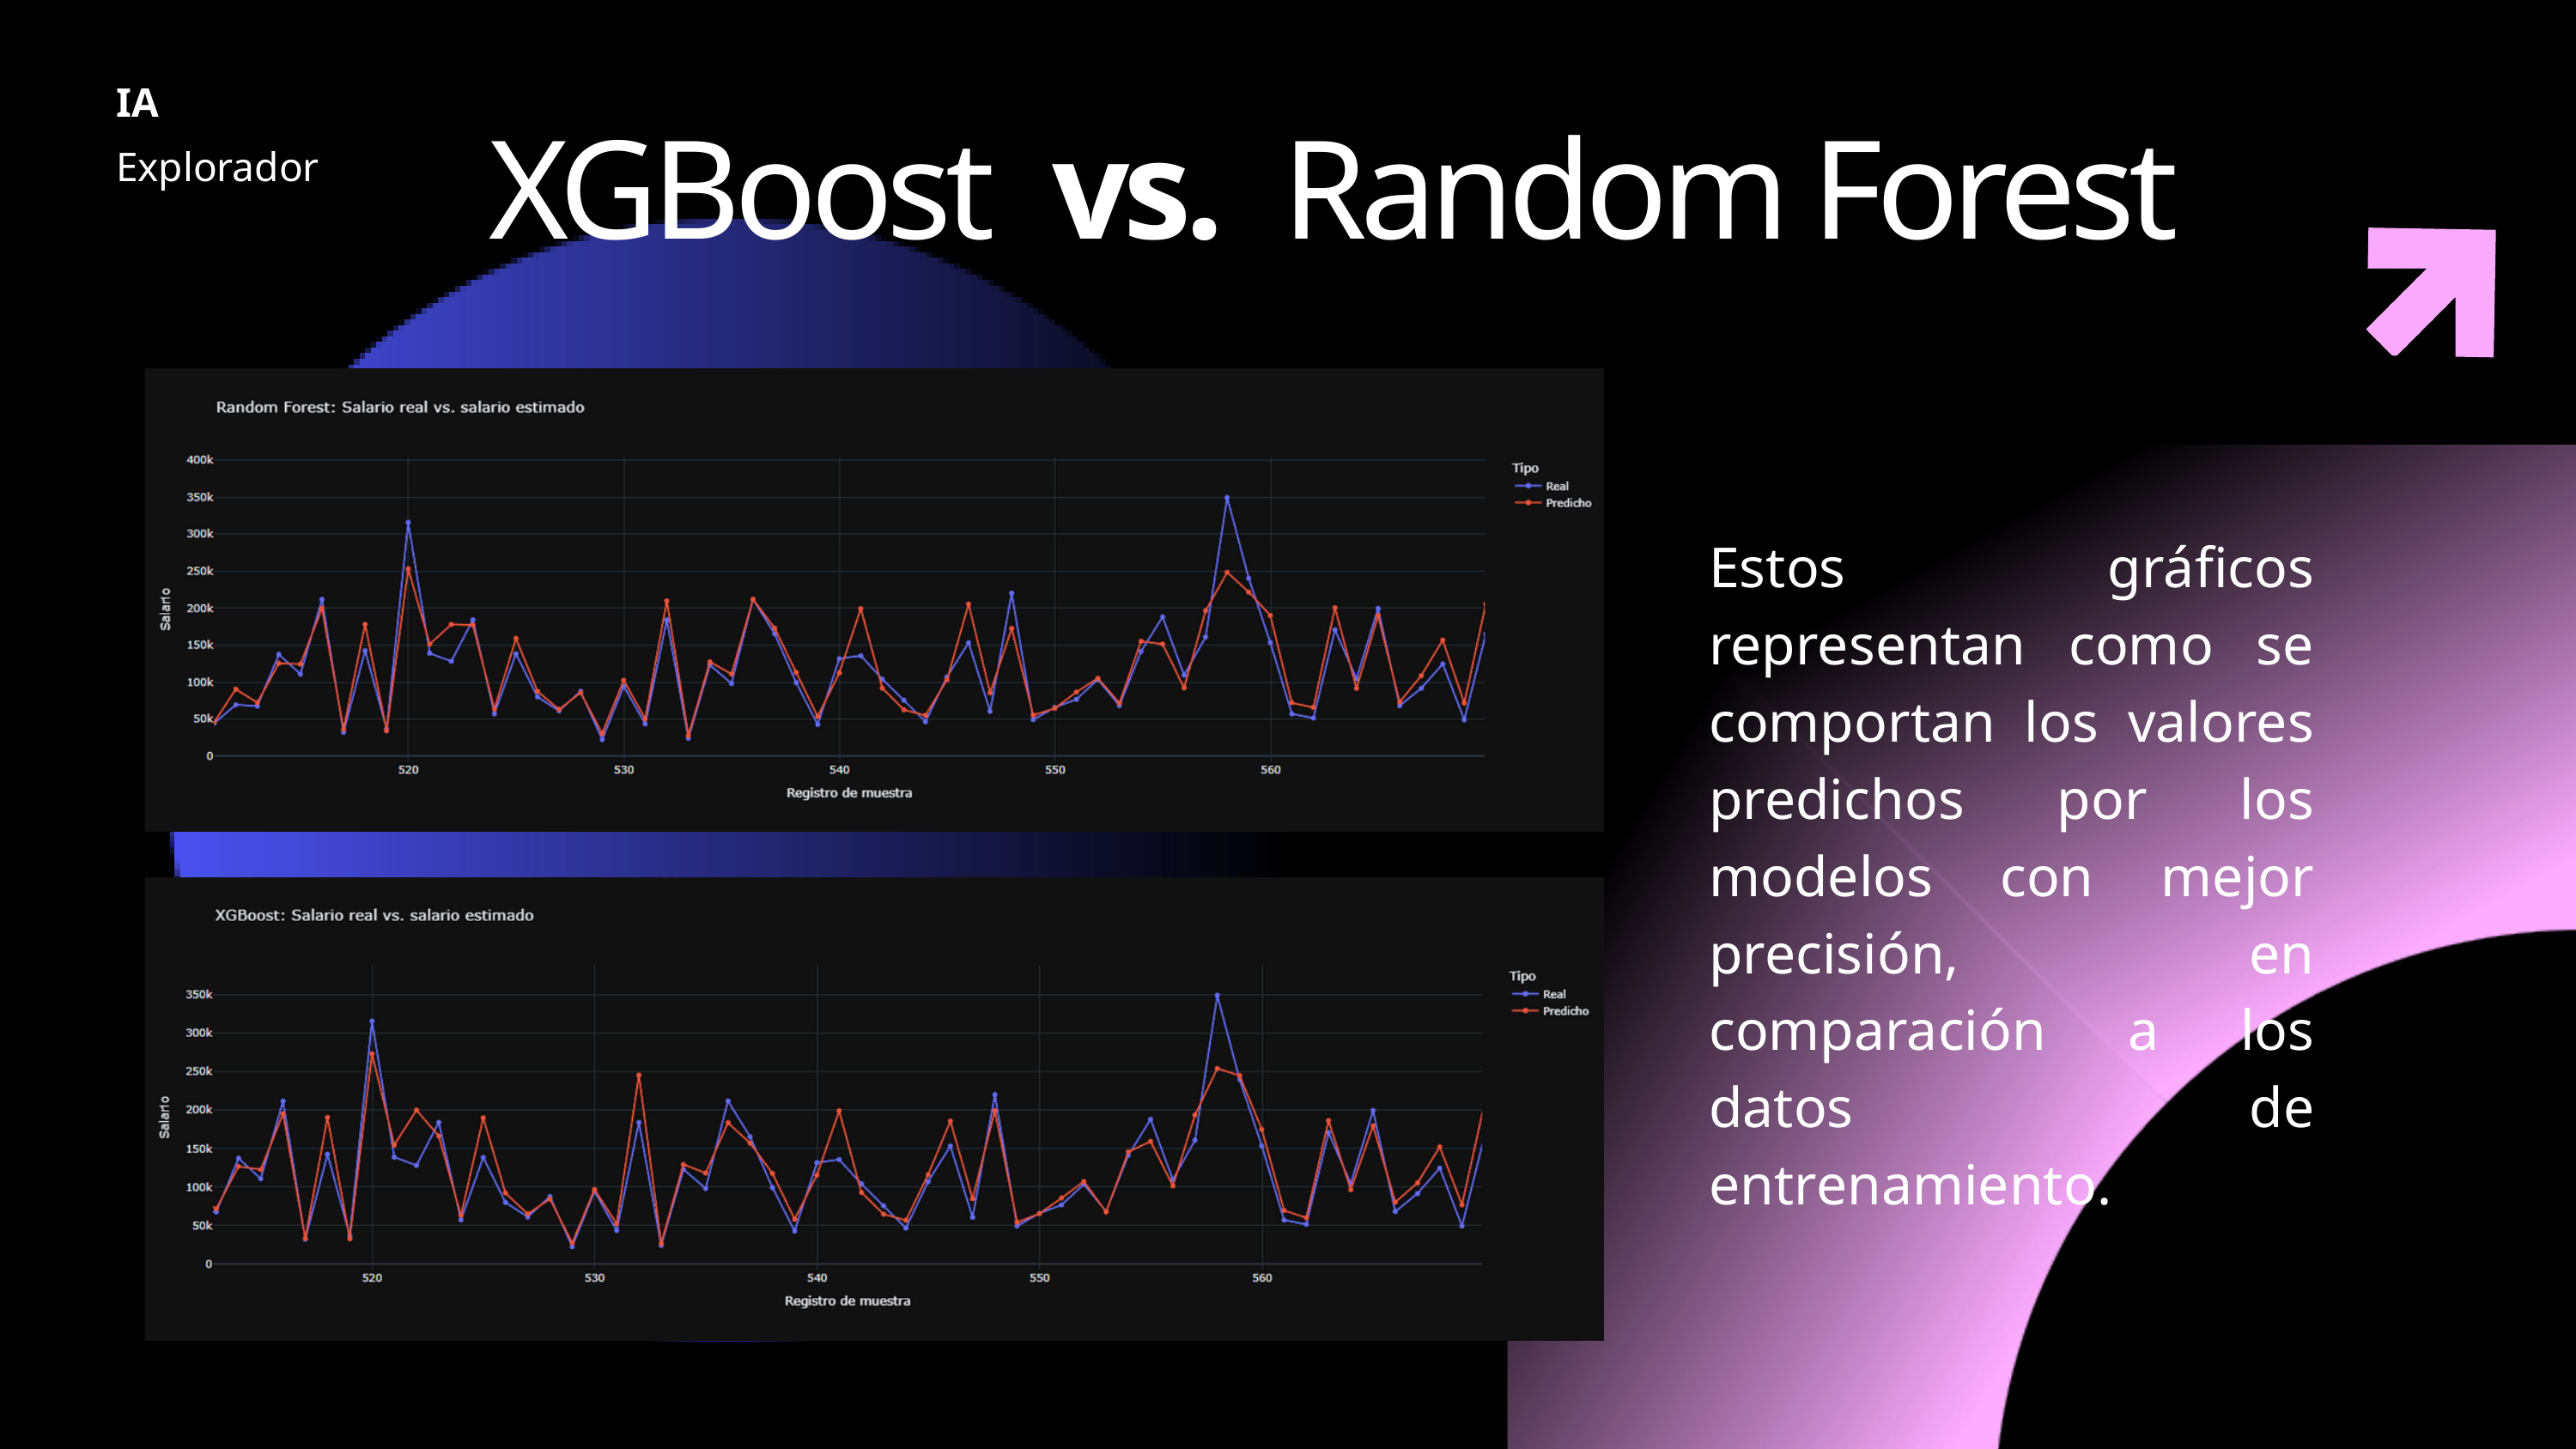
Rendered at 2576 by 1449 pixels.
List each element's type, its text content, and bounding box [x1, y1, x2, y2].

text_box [115, 72, 365, 185]
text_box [144, 367, 1605, 1342]
text_box [169, 219, 1291, 366]
text_box [2366, 227, 2496, 358]
text_box Estos gráficos representan como se comportan los valores predichos por los modelos con mejor precisión, en comparación a los datos de entrenamiento. [1709, 451, 2315, 1216]
text_box [1507, 445, 2576, 1449]
text_box XGBoost vs. Random Forest [489, 108, 2266, 267]
